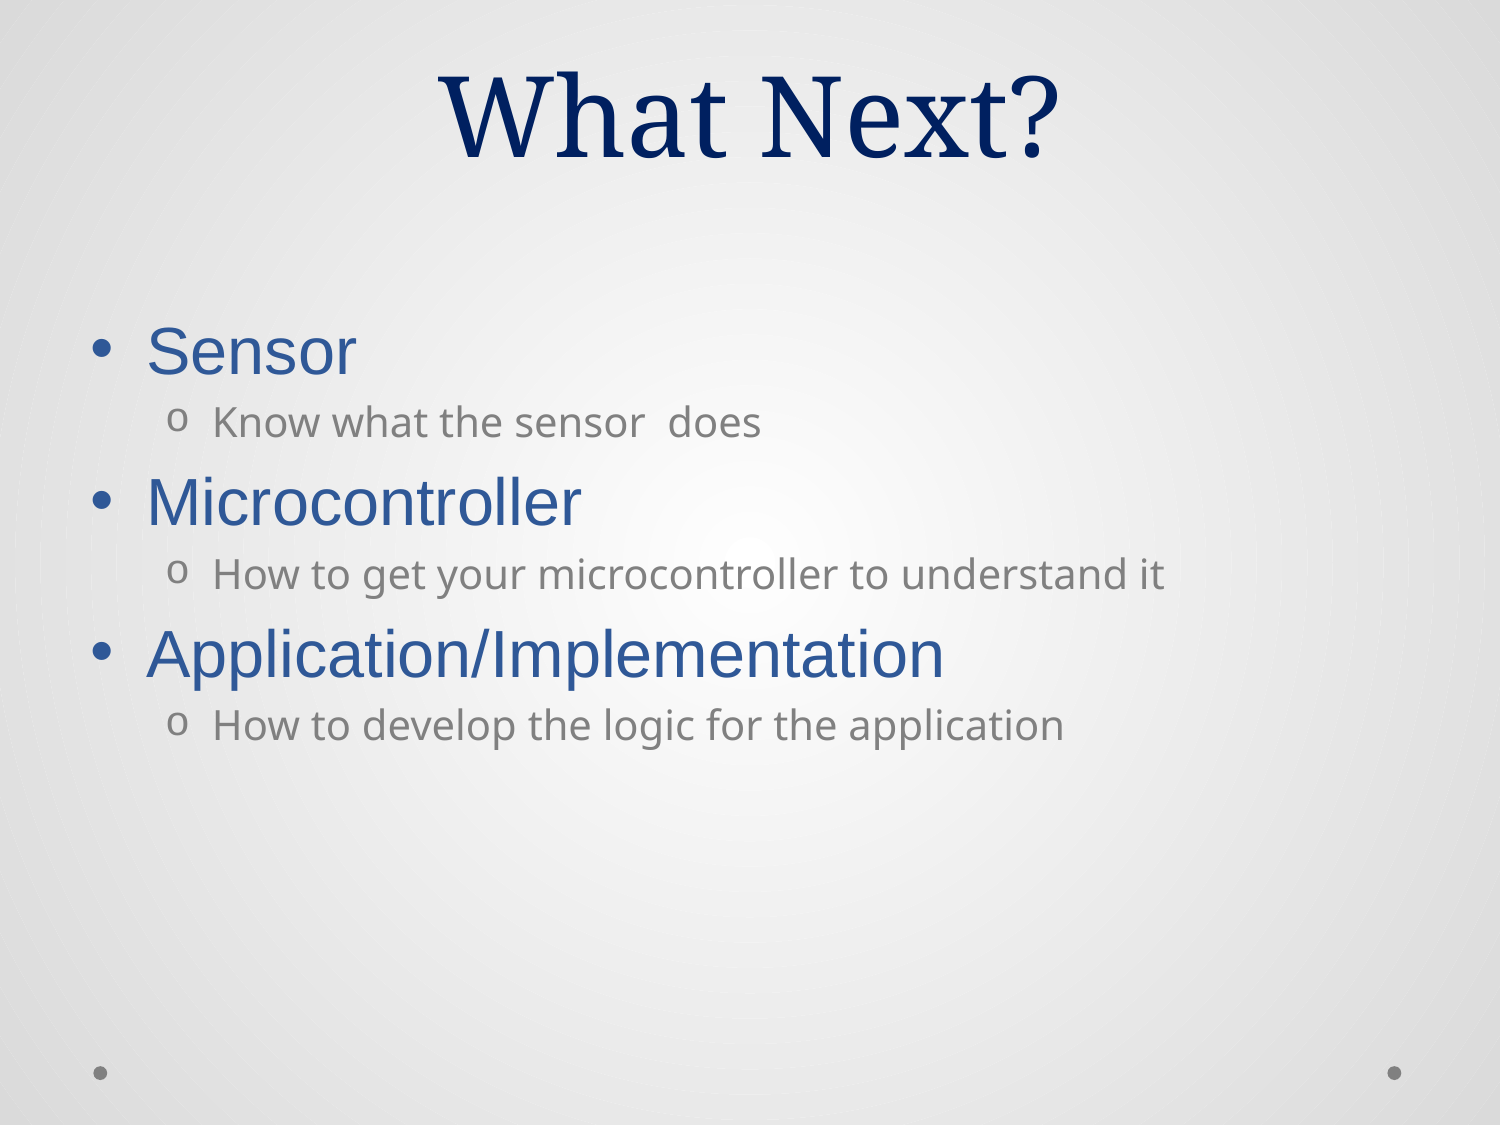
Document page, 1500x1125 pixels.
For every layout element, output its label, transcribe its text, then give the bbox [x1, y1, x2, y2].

list Sensor Know what the sensor does Microcontroller How to get your microcontroller to understand it Application/Implementation How to develop the logic for the application [75, 299, 1425, 913]
title What Next? [75, 0, 1425, 188]
